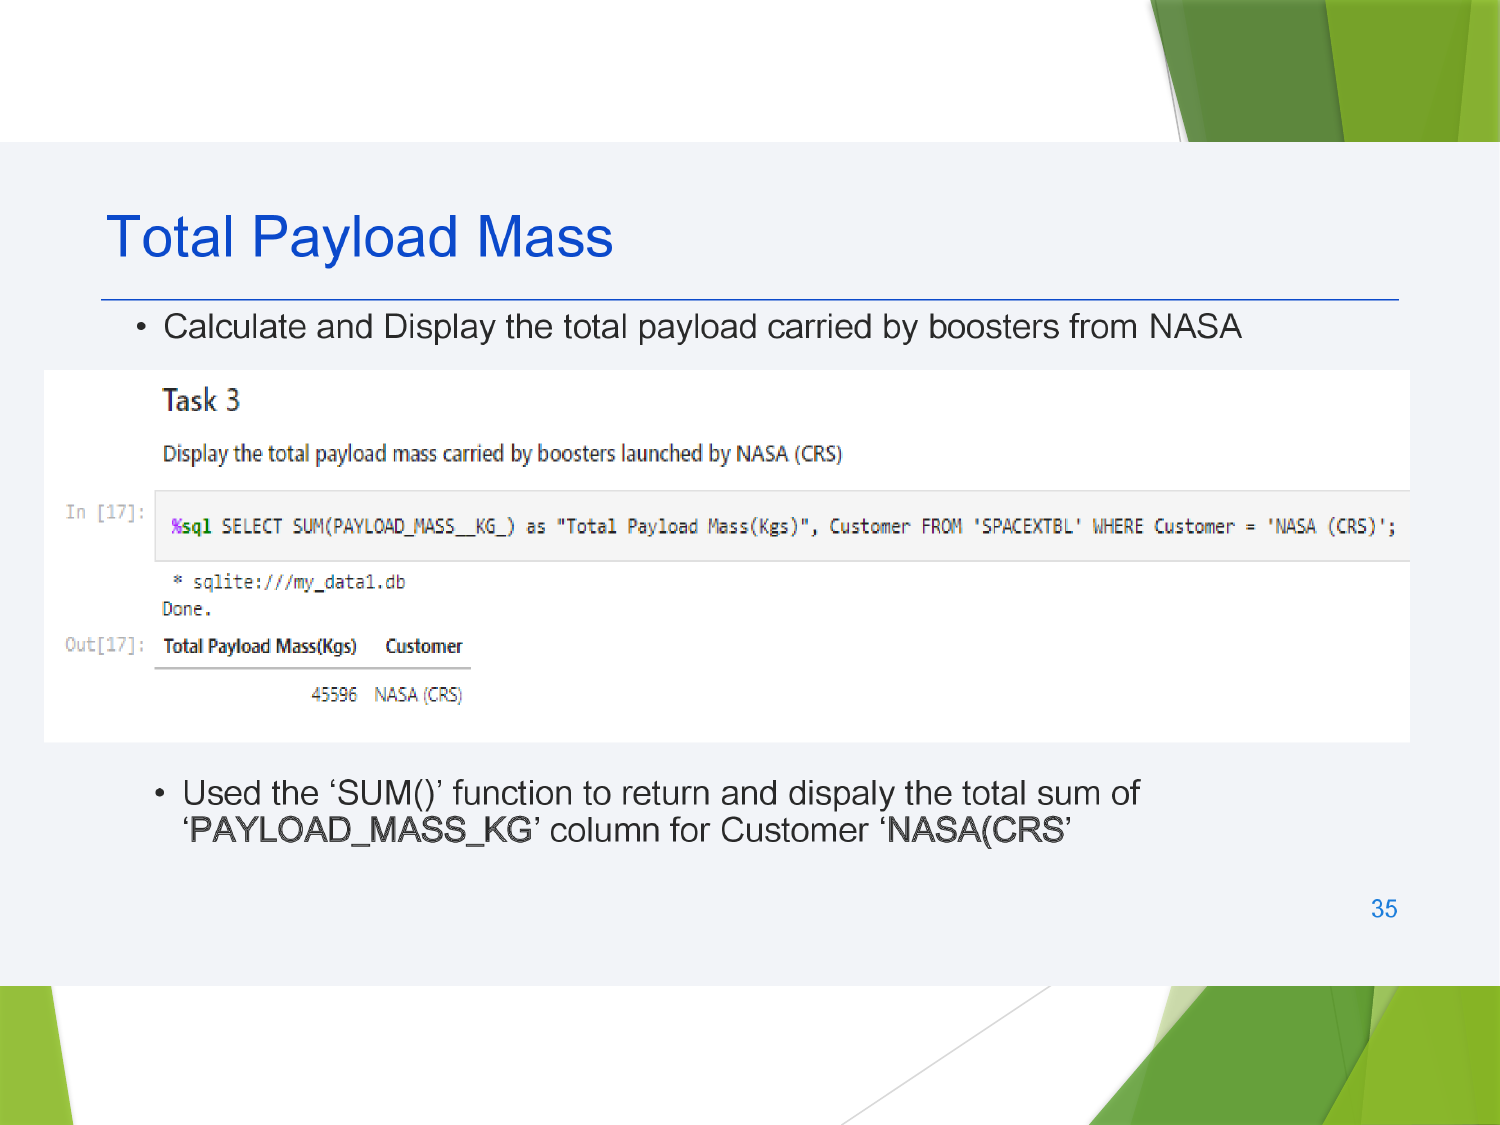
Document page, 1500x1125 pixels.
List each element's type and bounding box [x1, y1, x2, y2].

picture [0, 141, 1500, 987]
